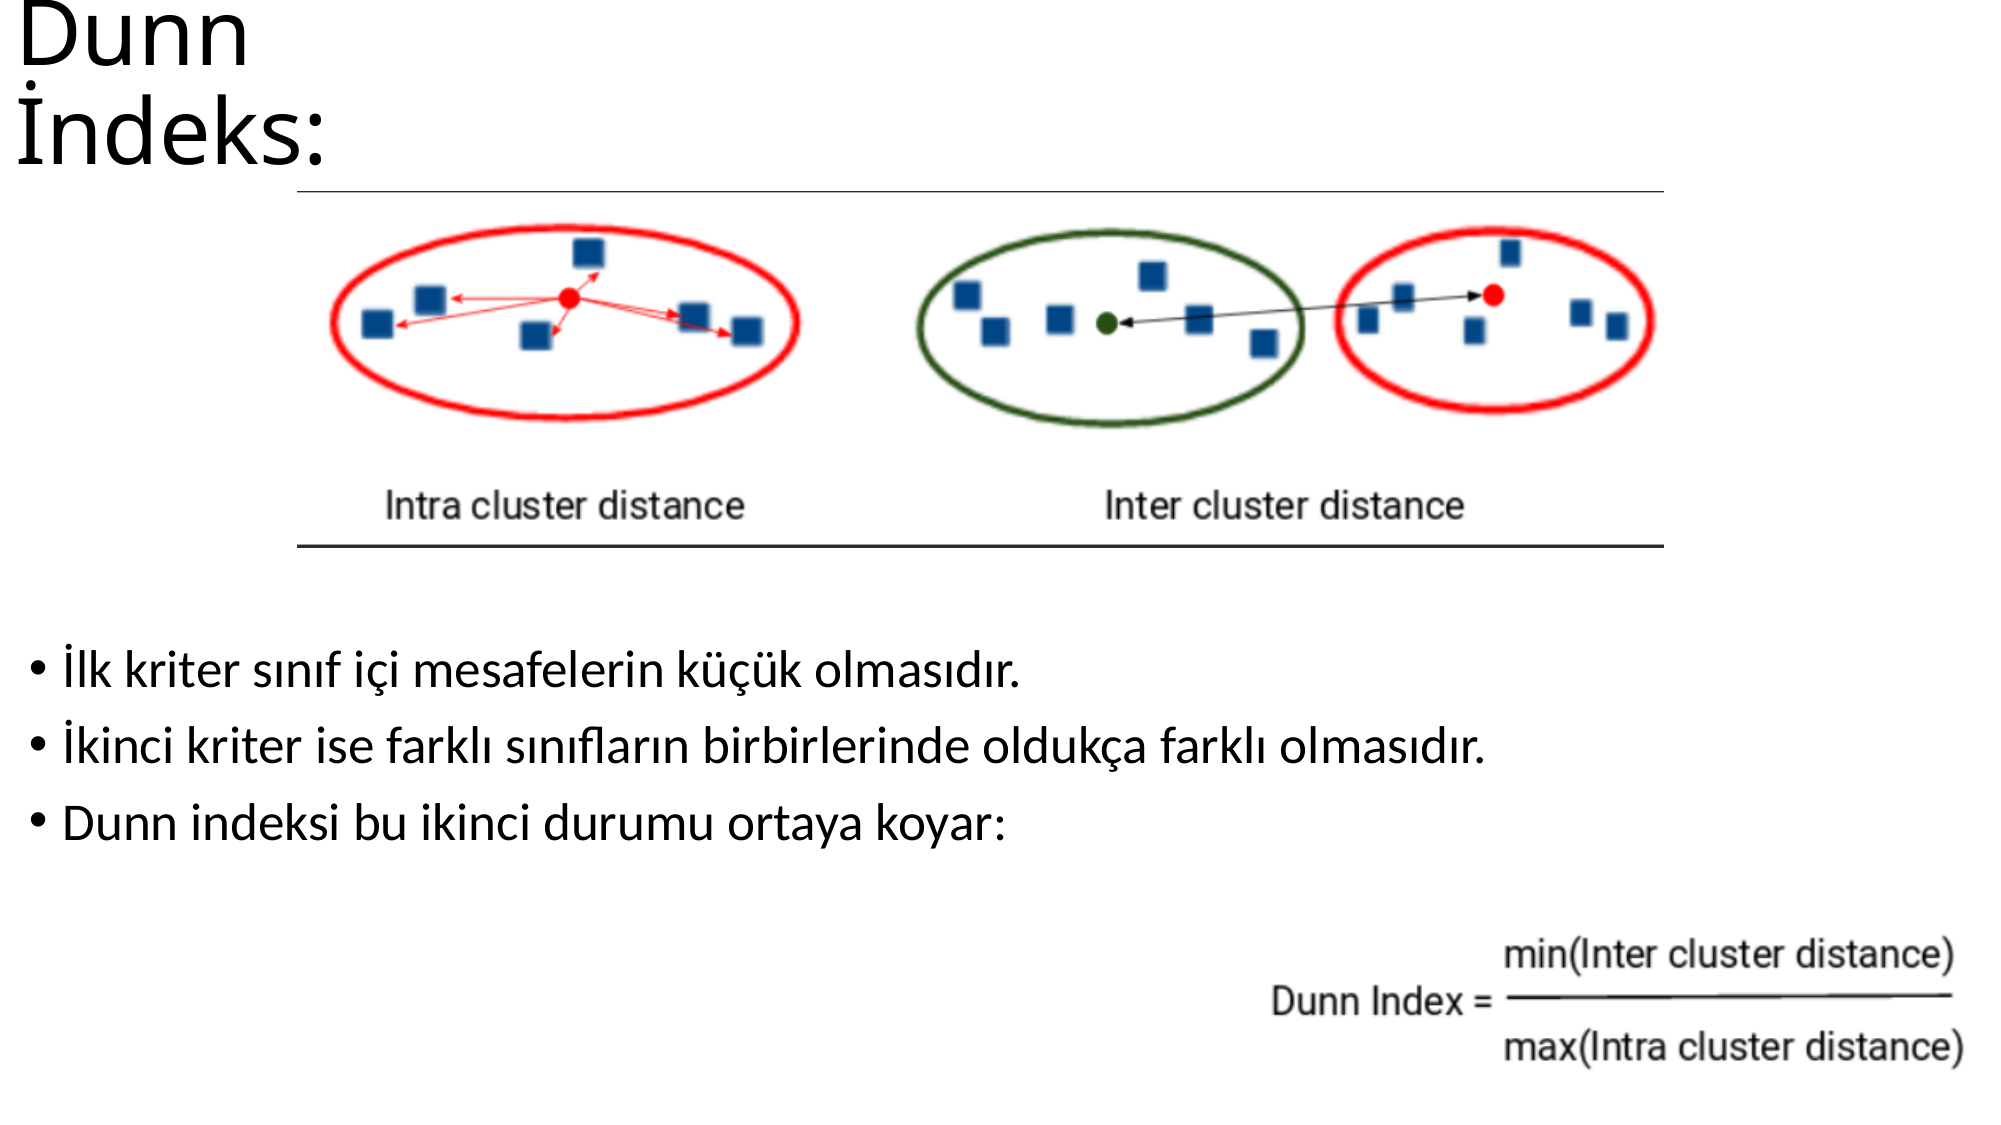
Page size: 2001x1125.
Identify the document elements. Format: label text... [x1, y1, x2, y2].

picture [297, 191, 1664, 548]
list İlk kriter sınıf içi mesafelerin küçük olmasıdır. İkinci kriter ise farklı sınıfların birbirlerinde oldukça farklı olmasıdır. Dunn indeksi bu ikinci durumu ortaya koyar: [13, 634, 1687, 861]
title Dunn İndeks: [0, 0, 591, 171]
picture [1245, 897, 1984, 1100]
